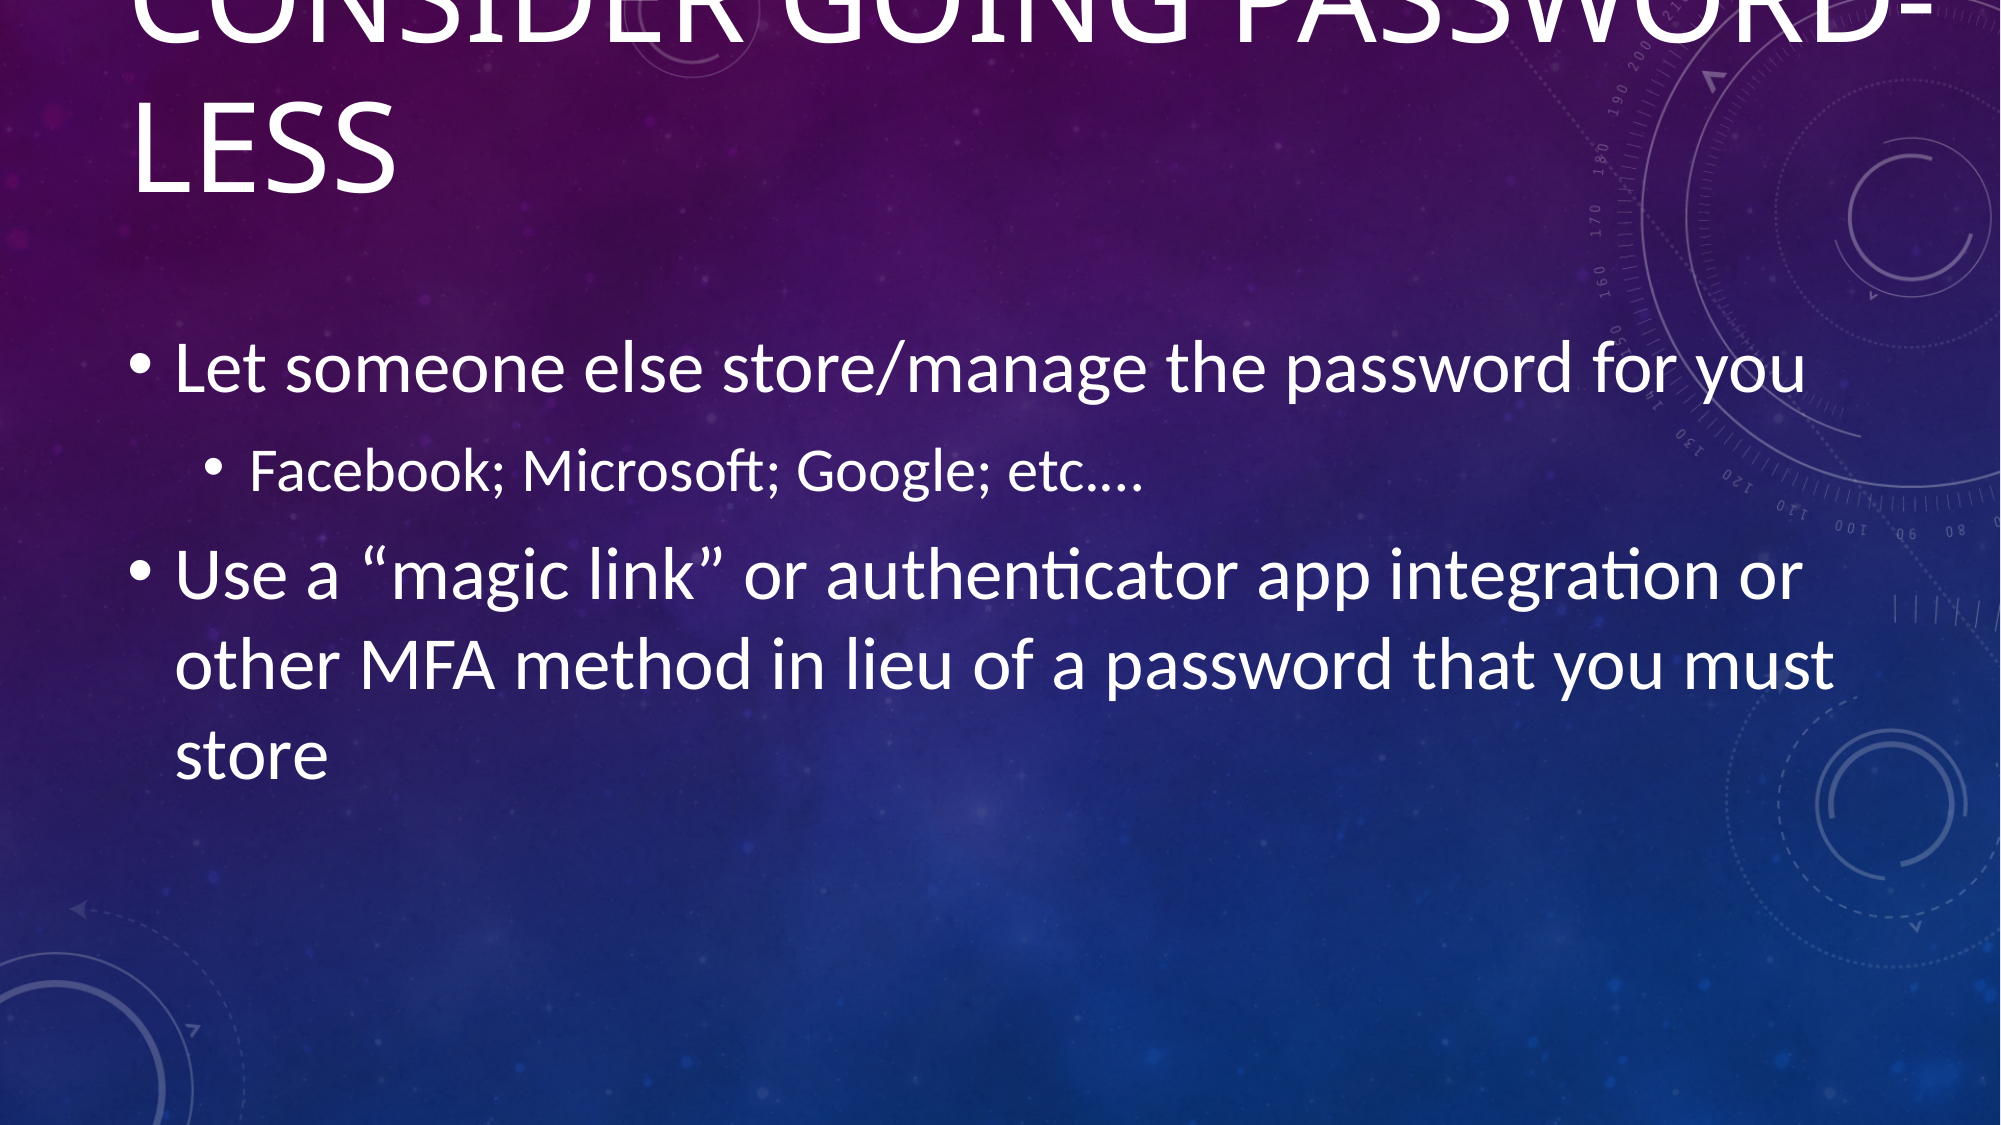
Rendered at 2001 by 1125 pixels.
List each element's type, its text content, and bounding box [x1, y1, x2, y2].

title Consider going password-less [112, 0, 2000, 225]
picture [0, 0, 2001, 1125]
list Let someone else store/manage the password for you Facebook; Microsoft; Google; etc.… Use a “magic link” or authenticator app integration or other MFA method in lieu of a password that you must store [112, 310, 2000, 1125]
